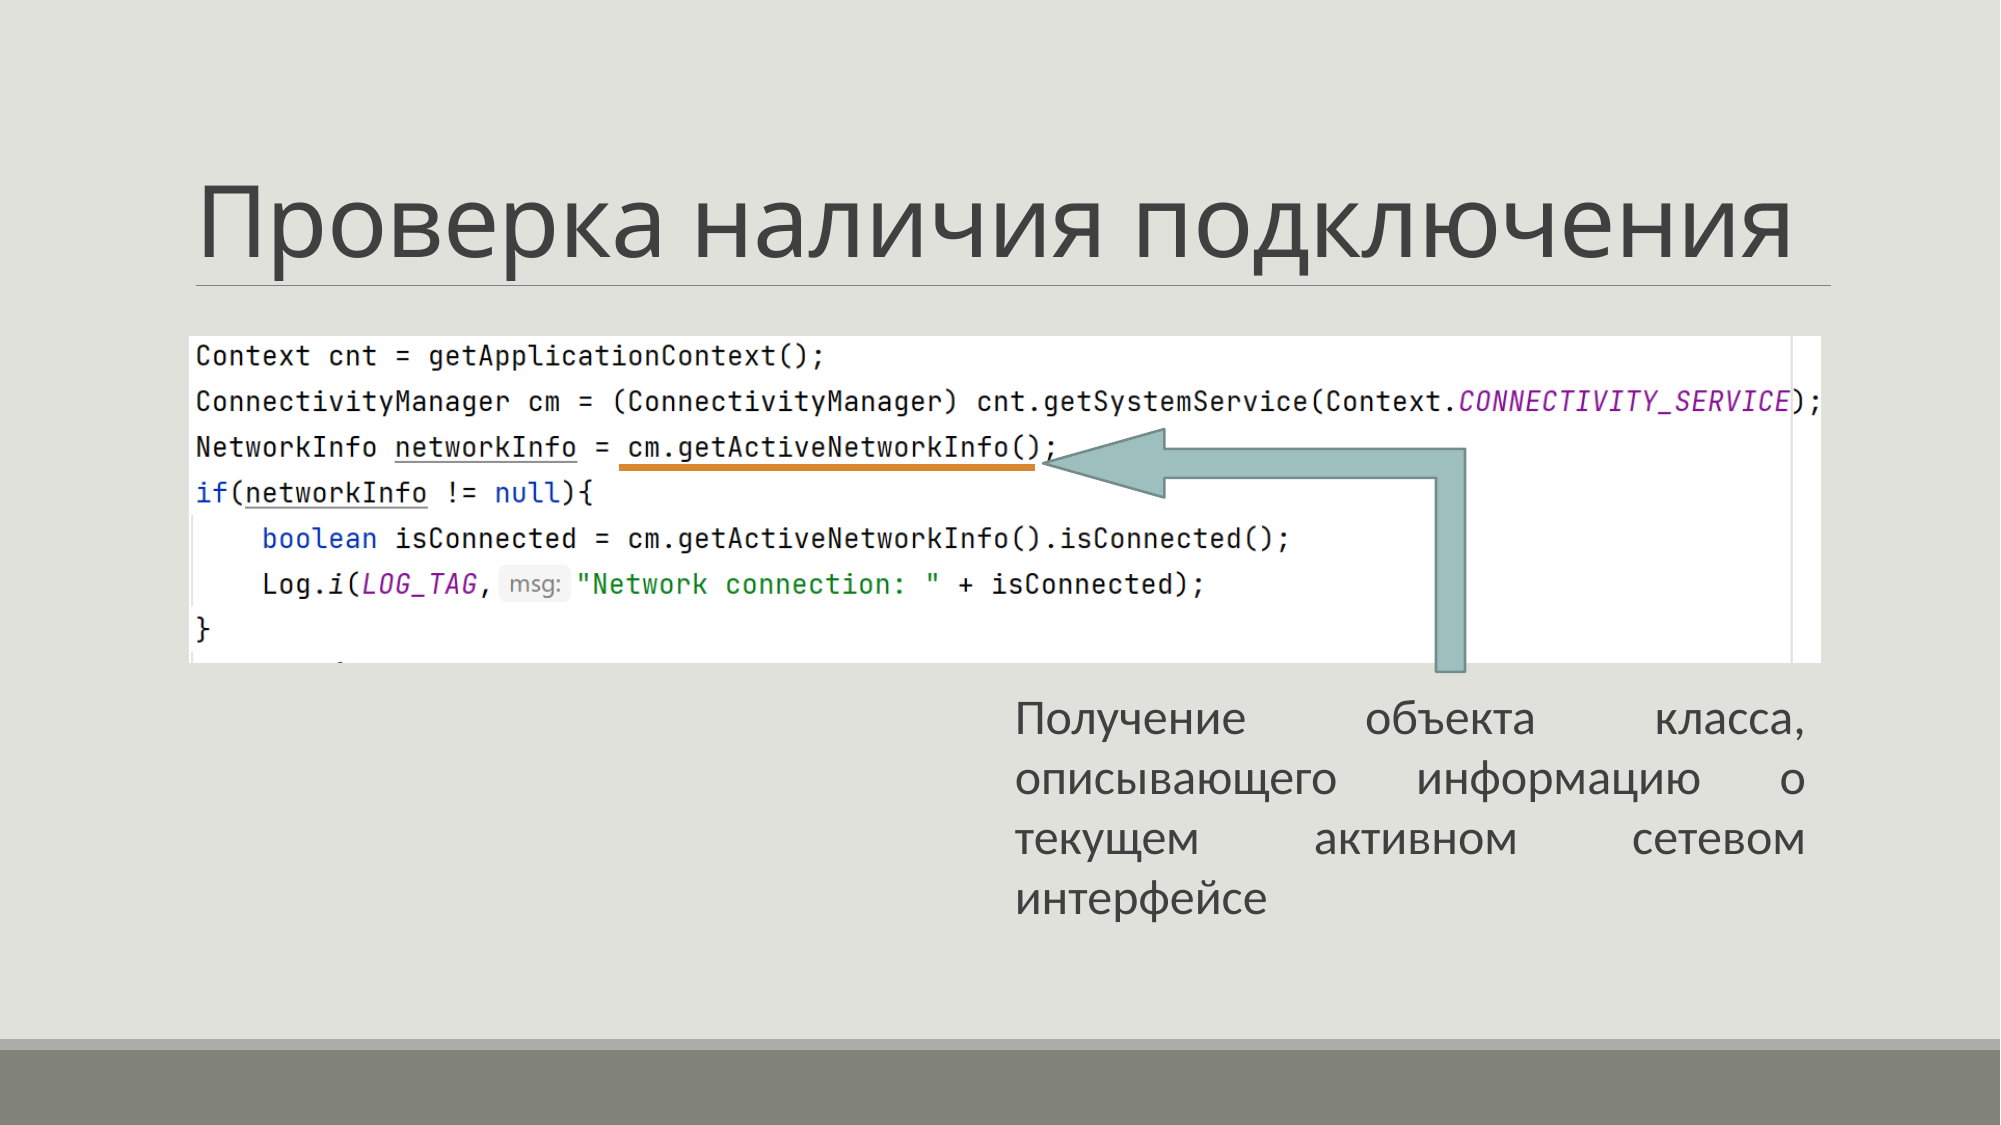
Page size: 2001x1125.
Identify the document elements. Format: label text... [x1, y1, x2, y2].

title Проверка наличия подключения [180, 47, 1830, 285]
picture [188, 336, 1822, 663]
text_box Получение объекта класса, описывающего информацию о текущем активном сетевом интерфейсе [999, 673, 1821, 932]
